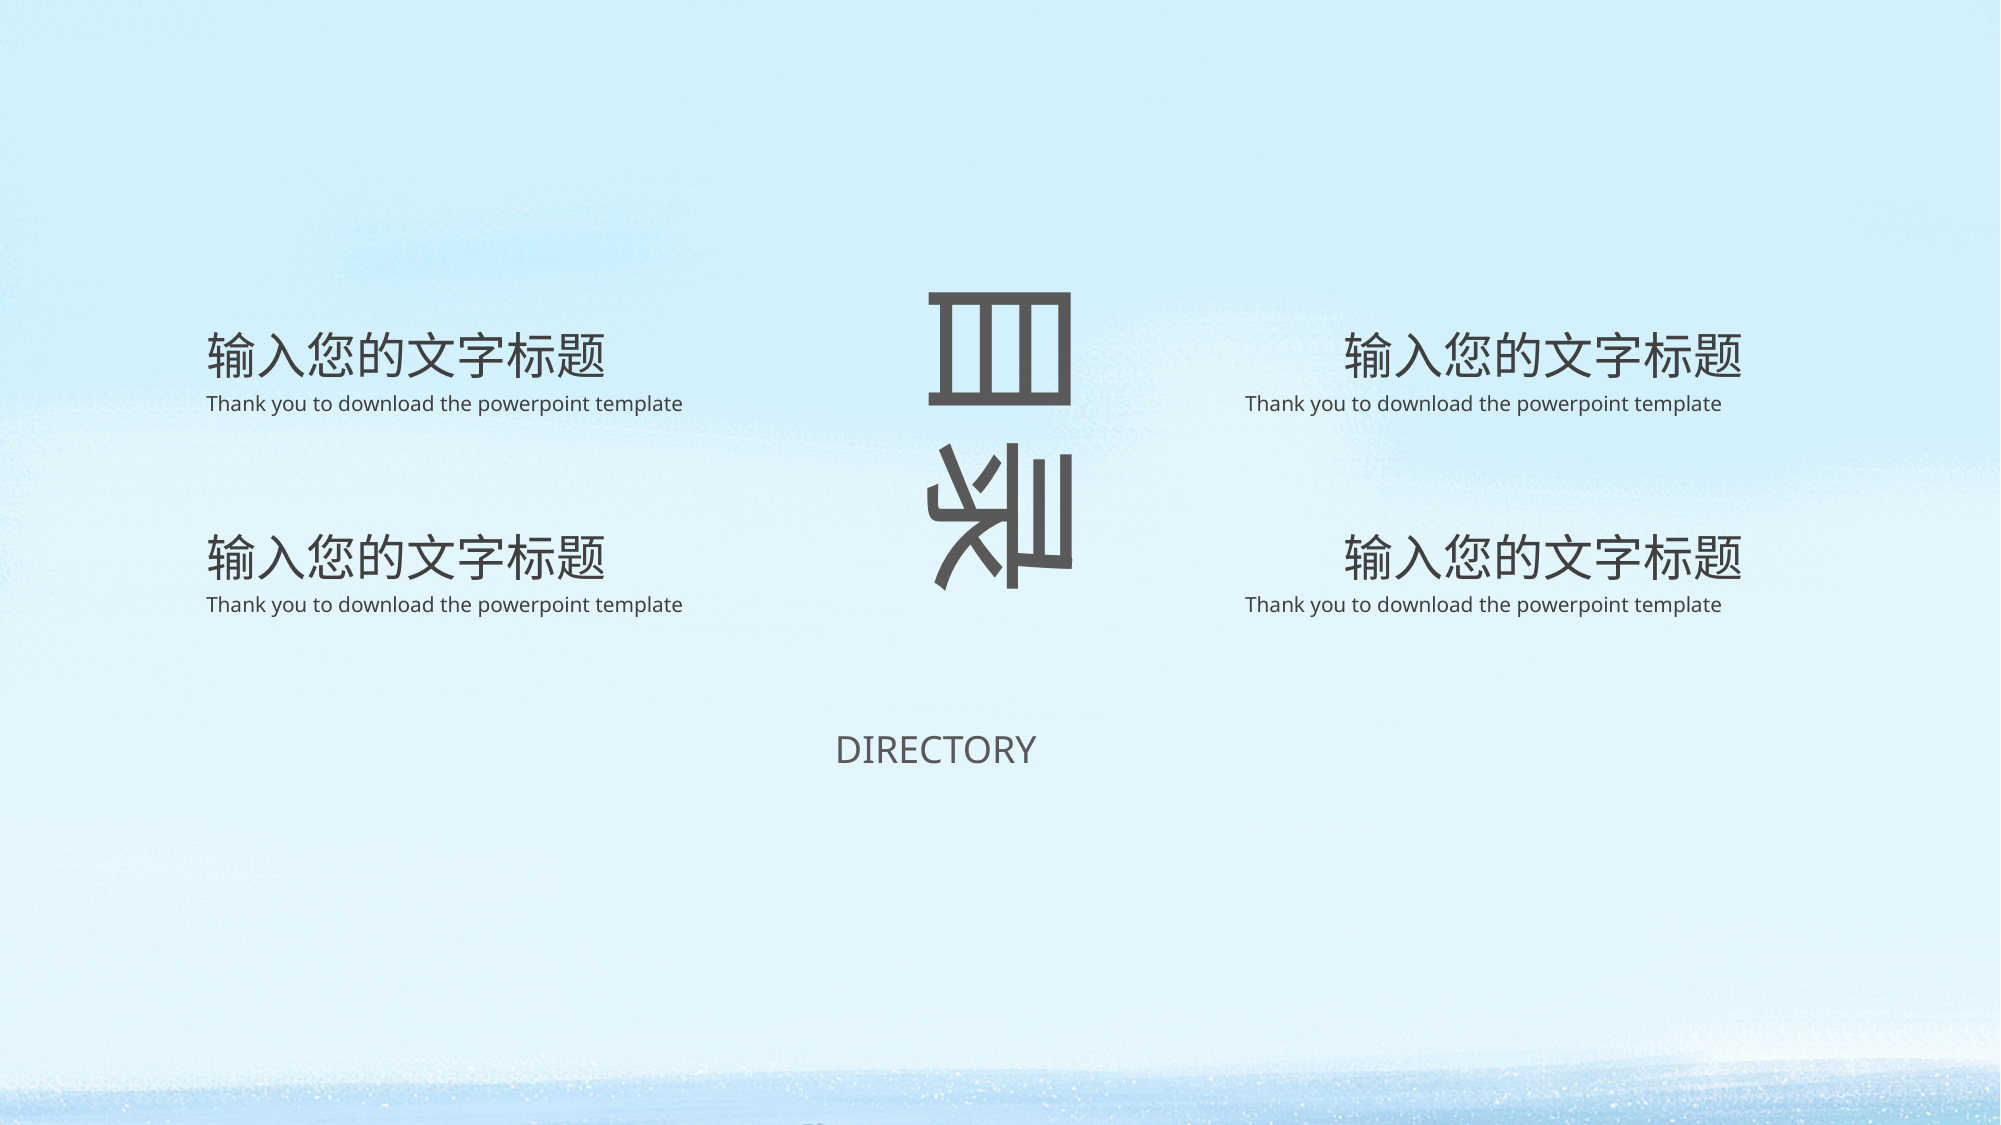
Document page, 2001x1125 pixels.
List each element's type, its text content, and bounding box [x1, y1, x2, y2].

text_box 输入您的文字标题 [191, 518, 634, 594]
text_box DIRECTORY [820, 718, 1180, 778]
text_box 输入您的文字标题 [1328, 317, 1772, 393]
text_box 输入您的文字标题 [191, 317, 634, 393]
text_box Thank you to download the powerpoint template [1230, 383, 1772, 423]
text_box 目录 [883, 251, 1116, 676]
text_box 输入您的文字标题 [1328, 518, 1772, 594]
text_box Thank you to download the powerpoint template [1230, 584, 1772, 625]
text_box Thank you to download the powerpoint template [191, 584, 733, 625]
text_box Thank you to download the powerpoint template [191, 383, 733, 423]
picture [0, 0, 2001, 1125]
